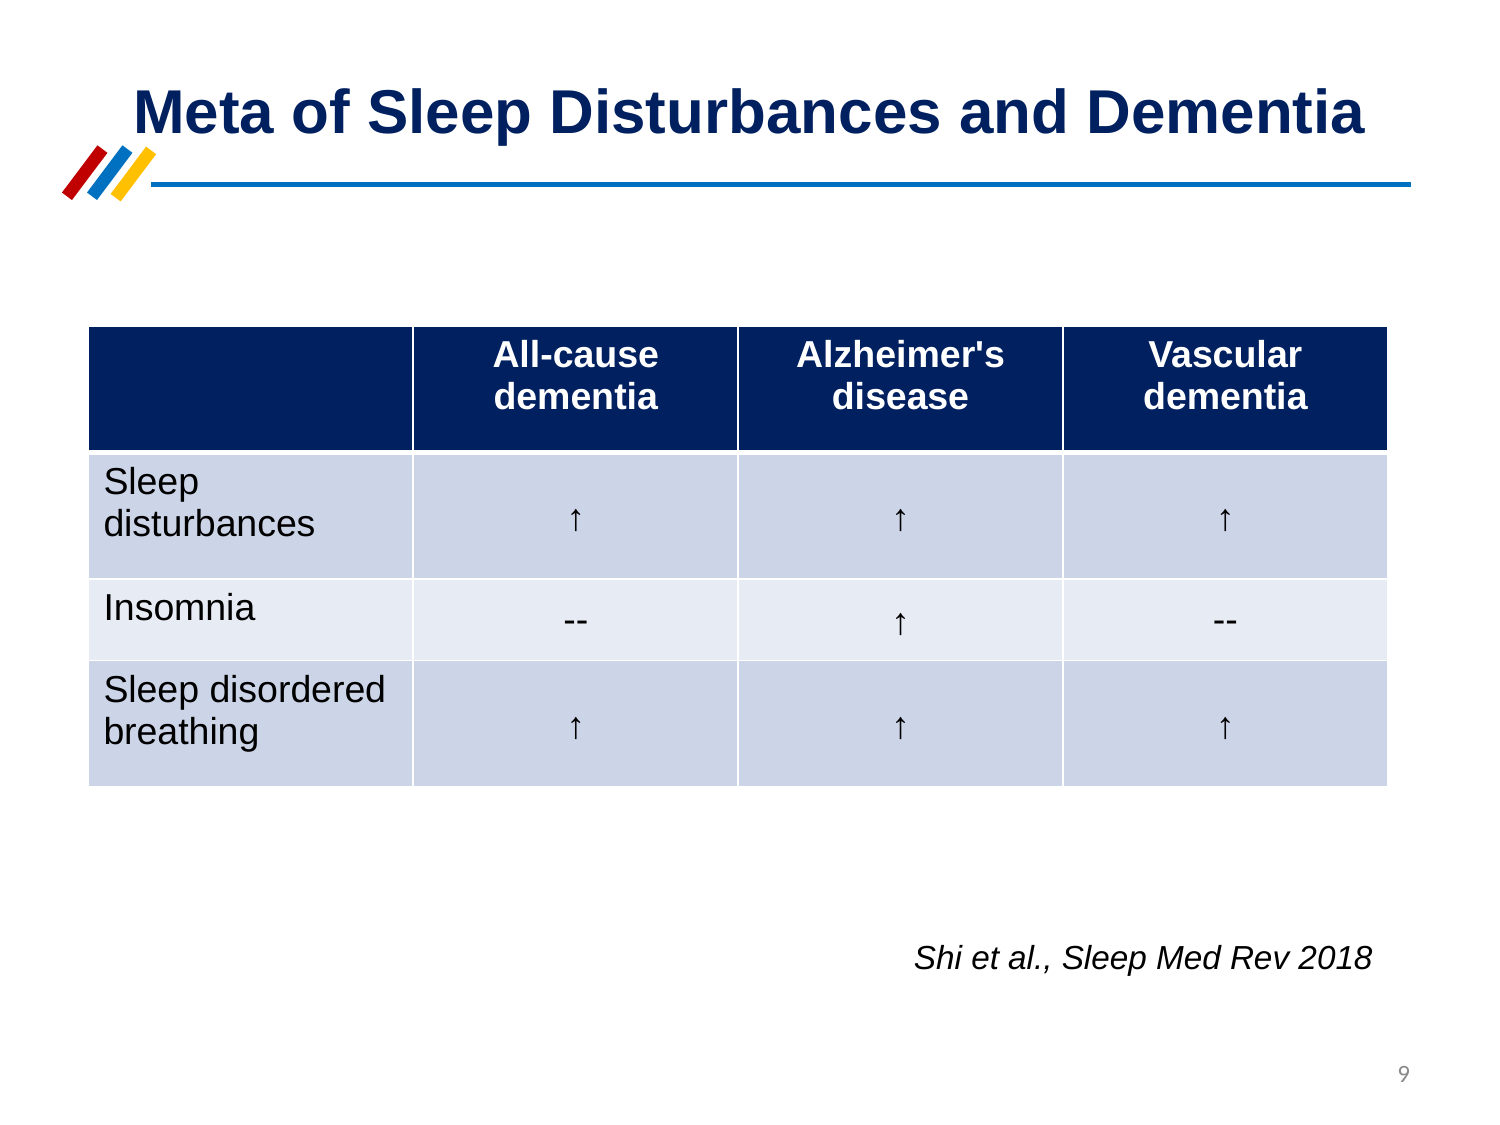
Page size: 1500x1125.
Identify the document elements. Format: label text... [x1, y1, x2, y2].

table_cell Sleep disordered breathing [89, 661, 412, 786]
table_cell Sleep disturbances [89, 455, 412, 578]
table_cell ↑ [414, 455, 737, 578]
table_header All-cause dementia [414, 327, 737, 450]
table_cell ↑ [739, 580, 1062, 660]
table_cell -- [414, 580, 737, 660]
text_box Shi et al., Sleep Med Rev 2018 [761, 928, 1388, 984]
table_cell ↑ [414, 661, 737, 786]
table_cell ↑ [739, 661, 1062, 786]
table_header [89, 327, 412, 450]
table_cell ↑ [1064, 661, 1387, 786]
table_cell -- [1064, 580, 1387, 660]
table_cell ↑ [739, 455, 1062, 578]
table_header Vascular dementia [1064, 327, 1387, 450]
table_cell Insomnia [89, 580, 412, 660]
table_header Alzheimer's disease [739, 327, 1062, 450]
table_cell ↑ [1064, 455, 1387, 578]
title Meta of Sleep Disturbances and Dementia [75, 30, 1425, 186]
slide_number 9 [1074, 1042, 1425, 1103]
